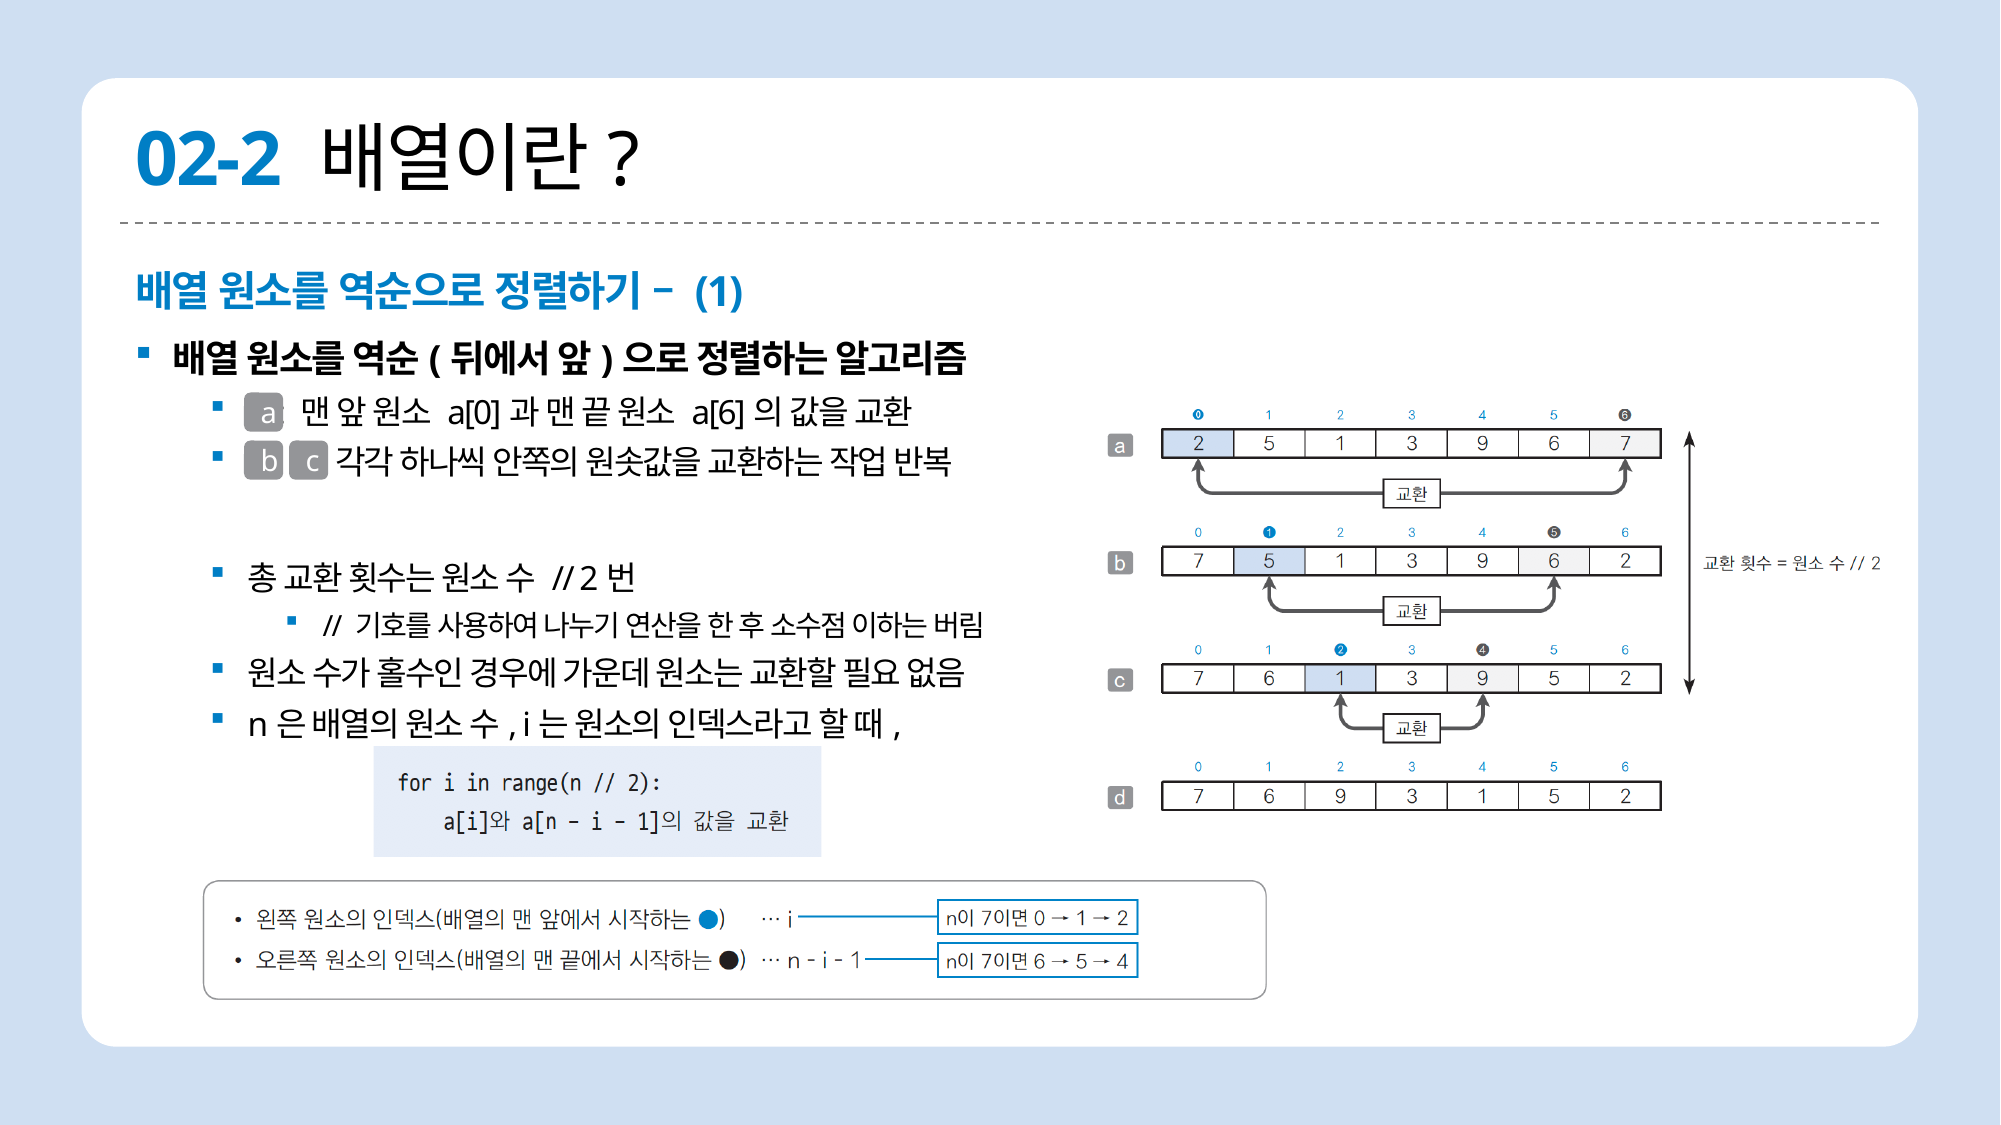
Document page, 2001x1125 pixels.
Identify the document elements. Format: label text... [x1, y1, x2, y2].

text_box b [242, 439, 285, 481]
picture [202, 880, 1267, 1000]
picture [373, 746, 822, 857]
text_box a [242, 391, 285, 433]
text_box c [287, 439, 330, 481]
picture [1107, 409, 1880, 811]
title 02-2 배열이란? [120, 109, 1880, 209]
list 배열 원소를 역순으로 정렬하기 – (1) 배열 원소를 역순(뒤에서 앞)으로 정렬하는 알고리즘 : 맨 앞 원소 a[0]과 맨 끝 원소 a[6]의 값을 교환 : 각각 하나씩 안쪽의 원솟값을 교환하는 작업 반복 총 교환 횟수는 원소 수 // 2번 // 기호를 사용하여 나누기 연산을 한 후 소수점 이하는 버림 원소 수가 홀수인 경우에 가운데 원소는 교환할 필요 없음 n은 배열의 원소 수, i는 원소의 인덱스라고 할 때, [120, 257, 1075, 1009]
